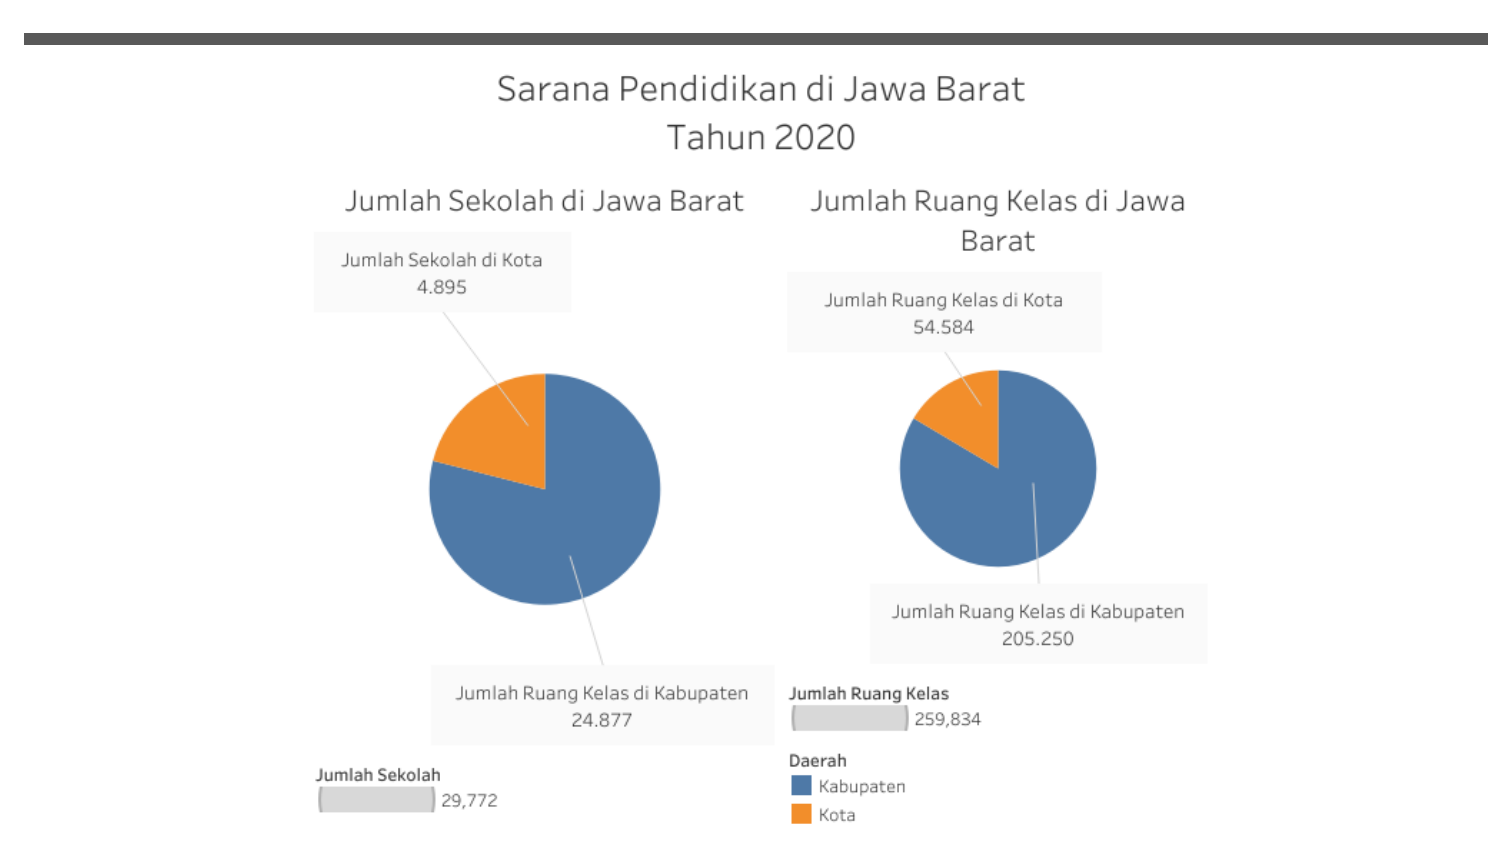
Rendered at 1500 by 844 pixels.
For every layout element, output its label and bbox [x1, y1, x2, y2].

picture [297, 45, 1225, 844]
